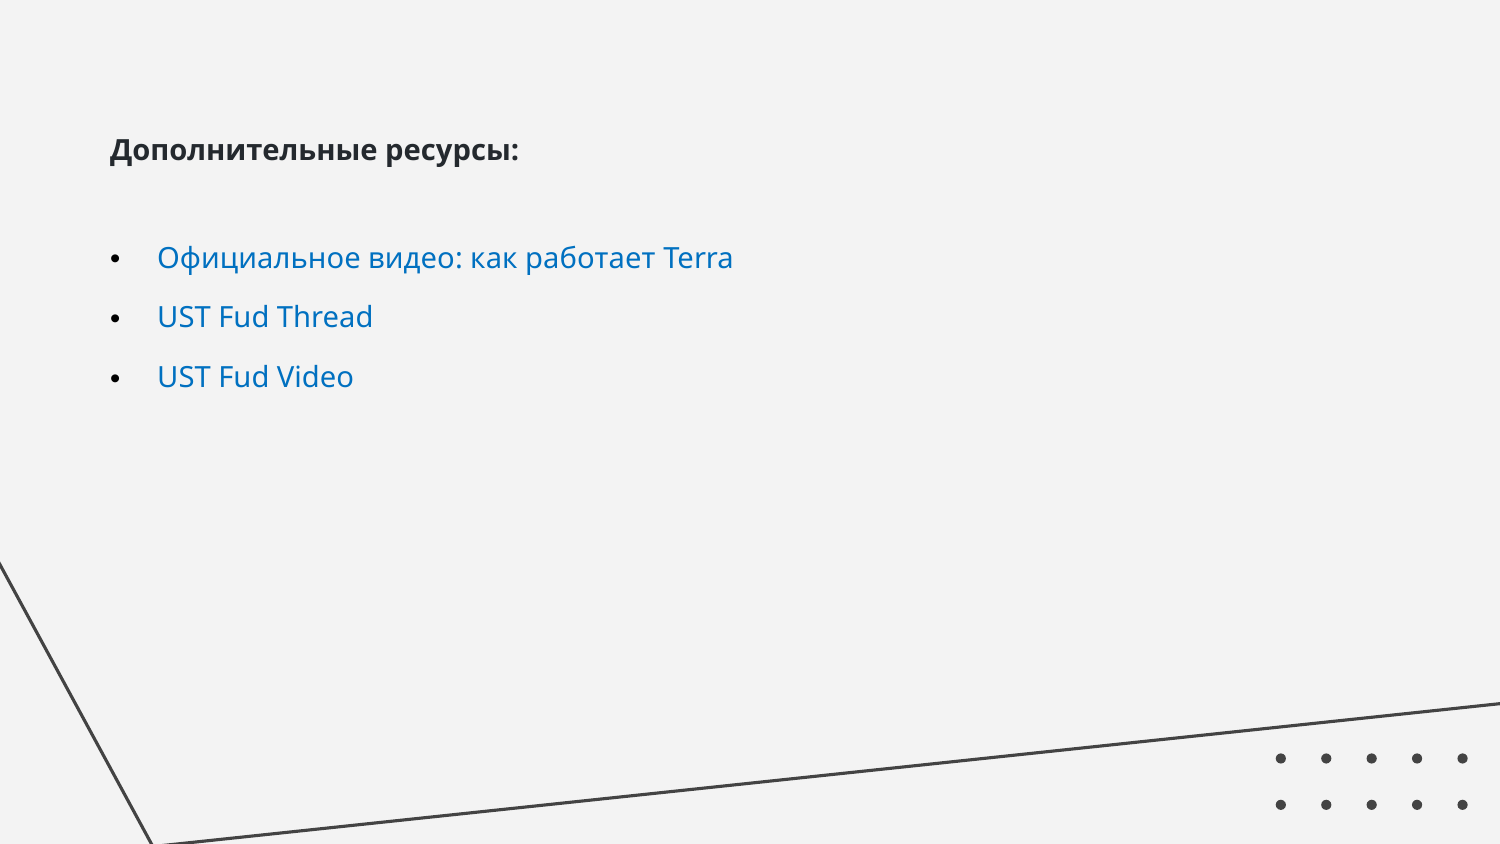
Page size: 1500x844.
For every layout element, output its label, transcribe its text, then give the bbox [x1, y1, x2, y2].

text_box Дополнительные ресурсы: Официальное видео: как работает Terra UST Fud Thread UST Fud Video [95, 106, 1332, 406]
